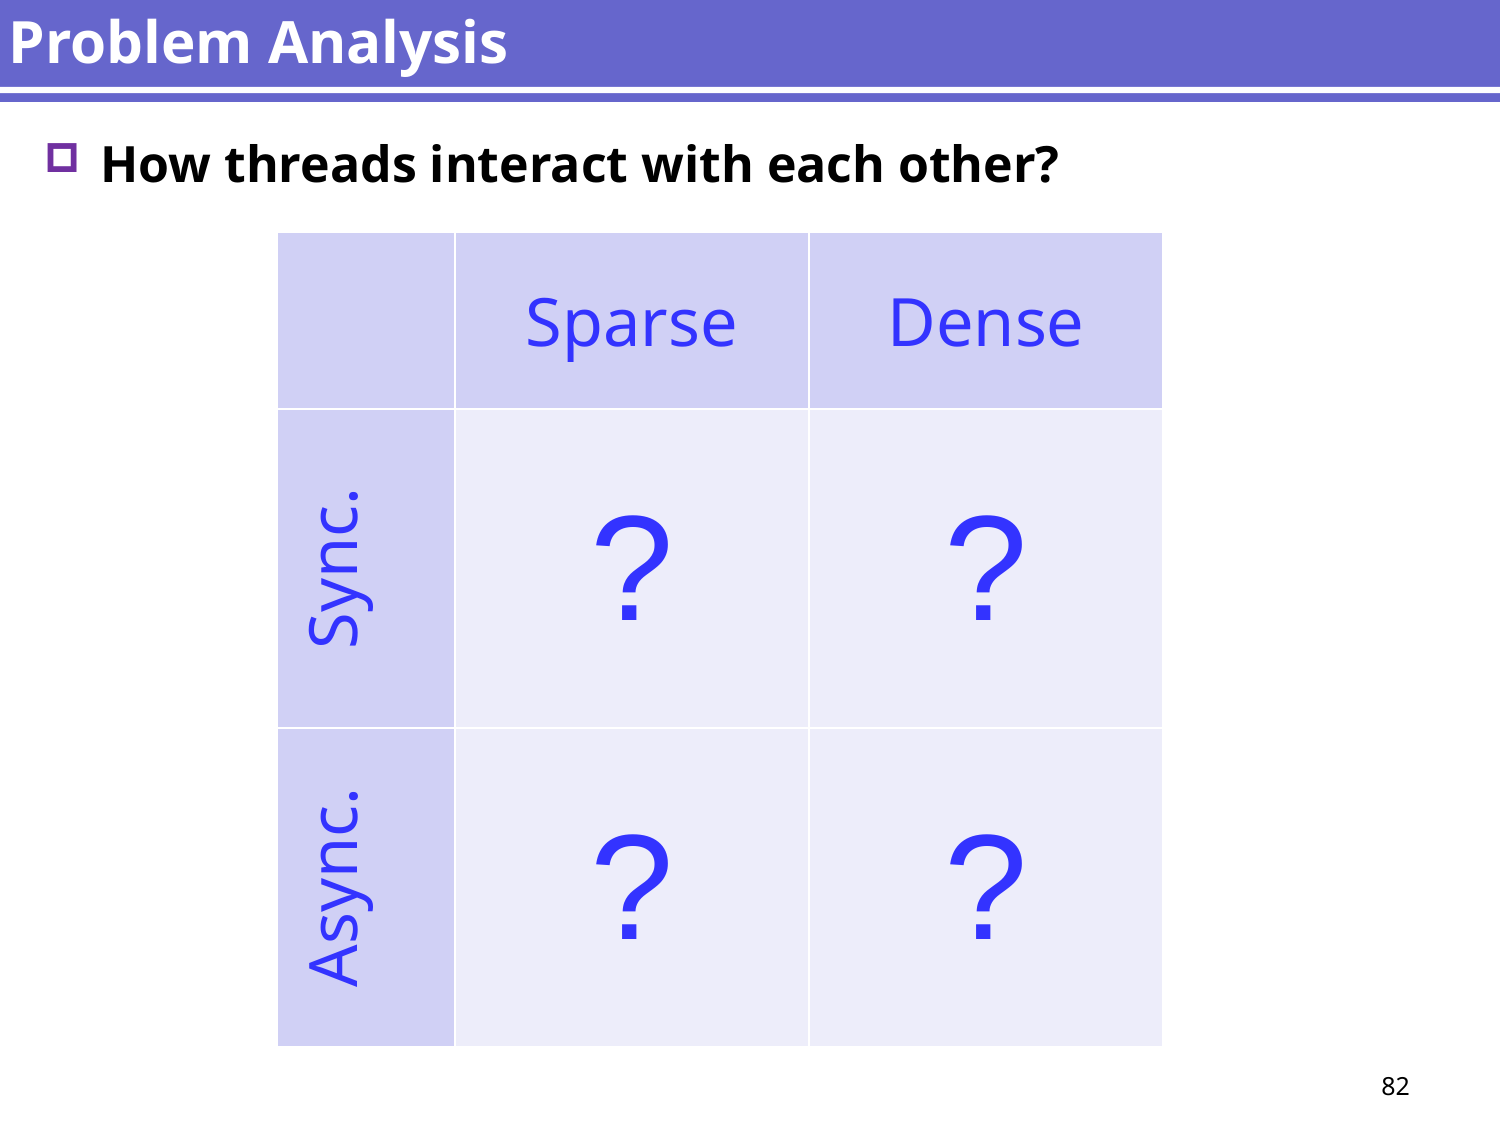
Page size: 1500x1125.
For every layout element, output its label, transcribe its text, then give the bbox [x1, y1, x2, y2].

table_cell ? [810, 410, 1162, 727]
table_header [278, 233, 454, 408]
table_cell ? [456, 410, 808, 727]
table_cell ? [810, 729, 1162, 1046]
table_cell Sync. [278, 410, 454, 727]
table_header Dense [810, 233, 1162, 408]
table_cell ? [456, 729, 808, 1046]
table_header Sparse [456, 233, 808, 408]
list How threads interact with each other? [29, 125, 1447, 1047]
table_cell Async. [278, 729, 454, 1046]
title Problem Analysis [0, 7, 1309, 73]
slide_number 82 [1293, 1058, 1425, 1112]
